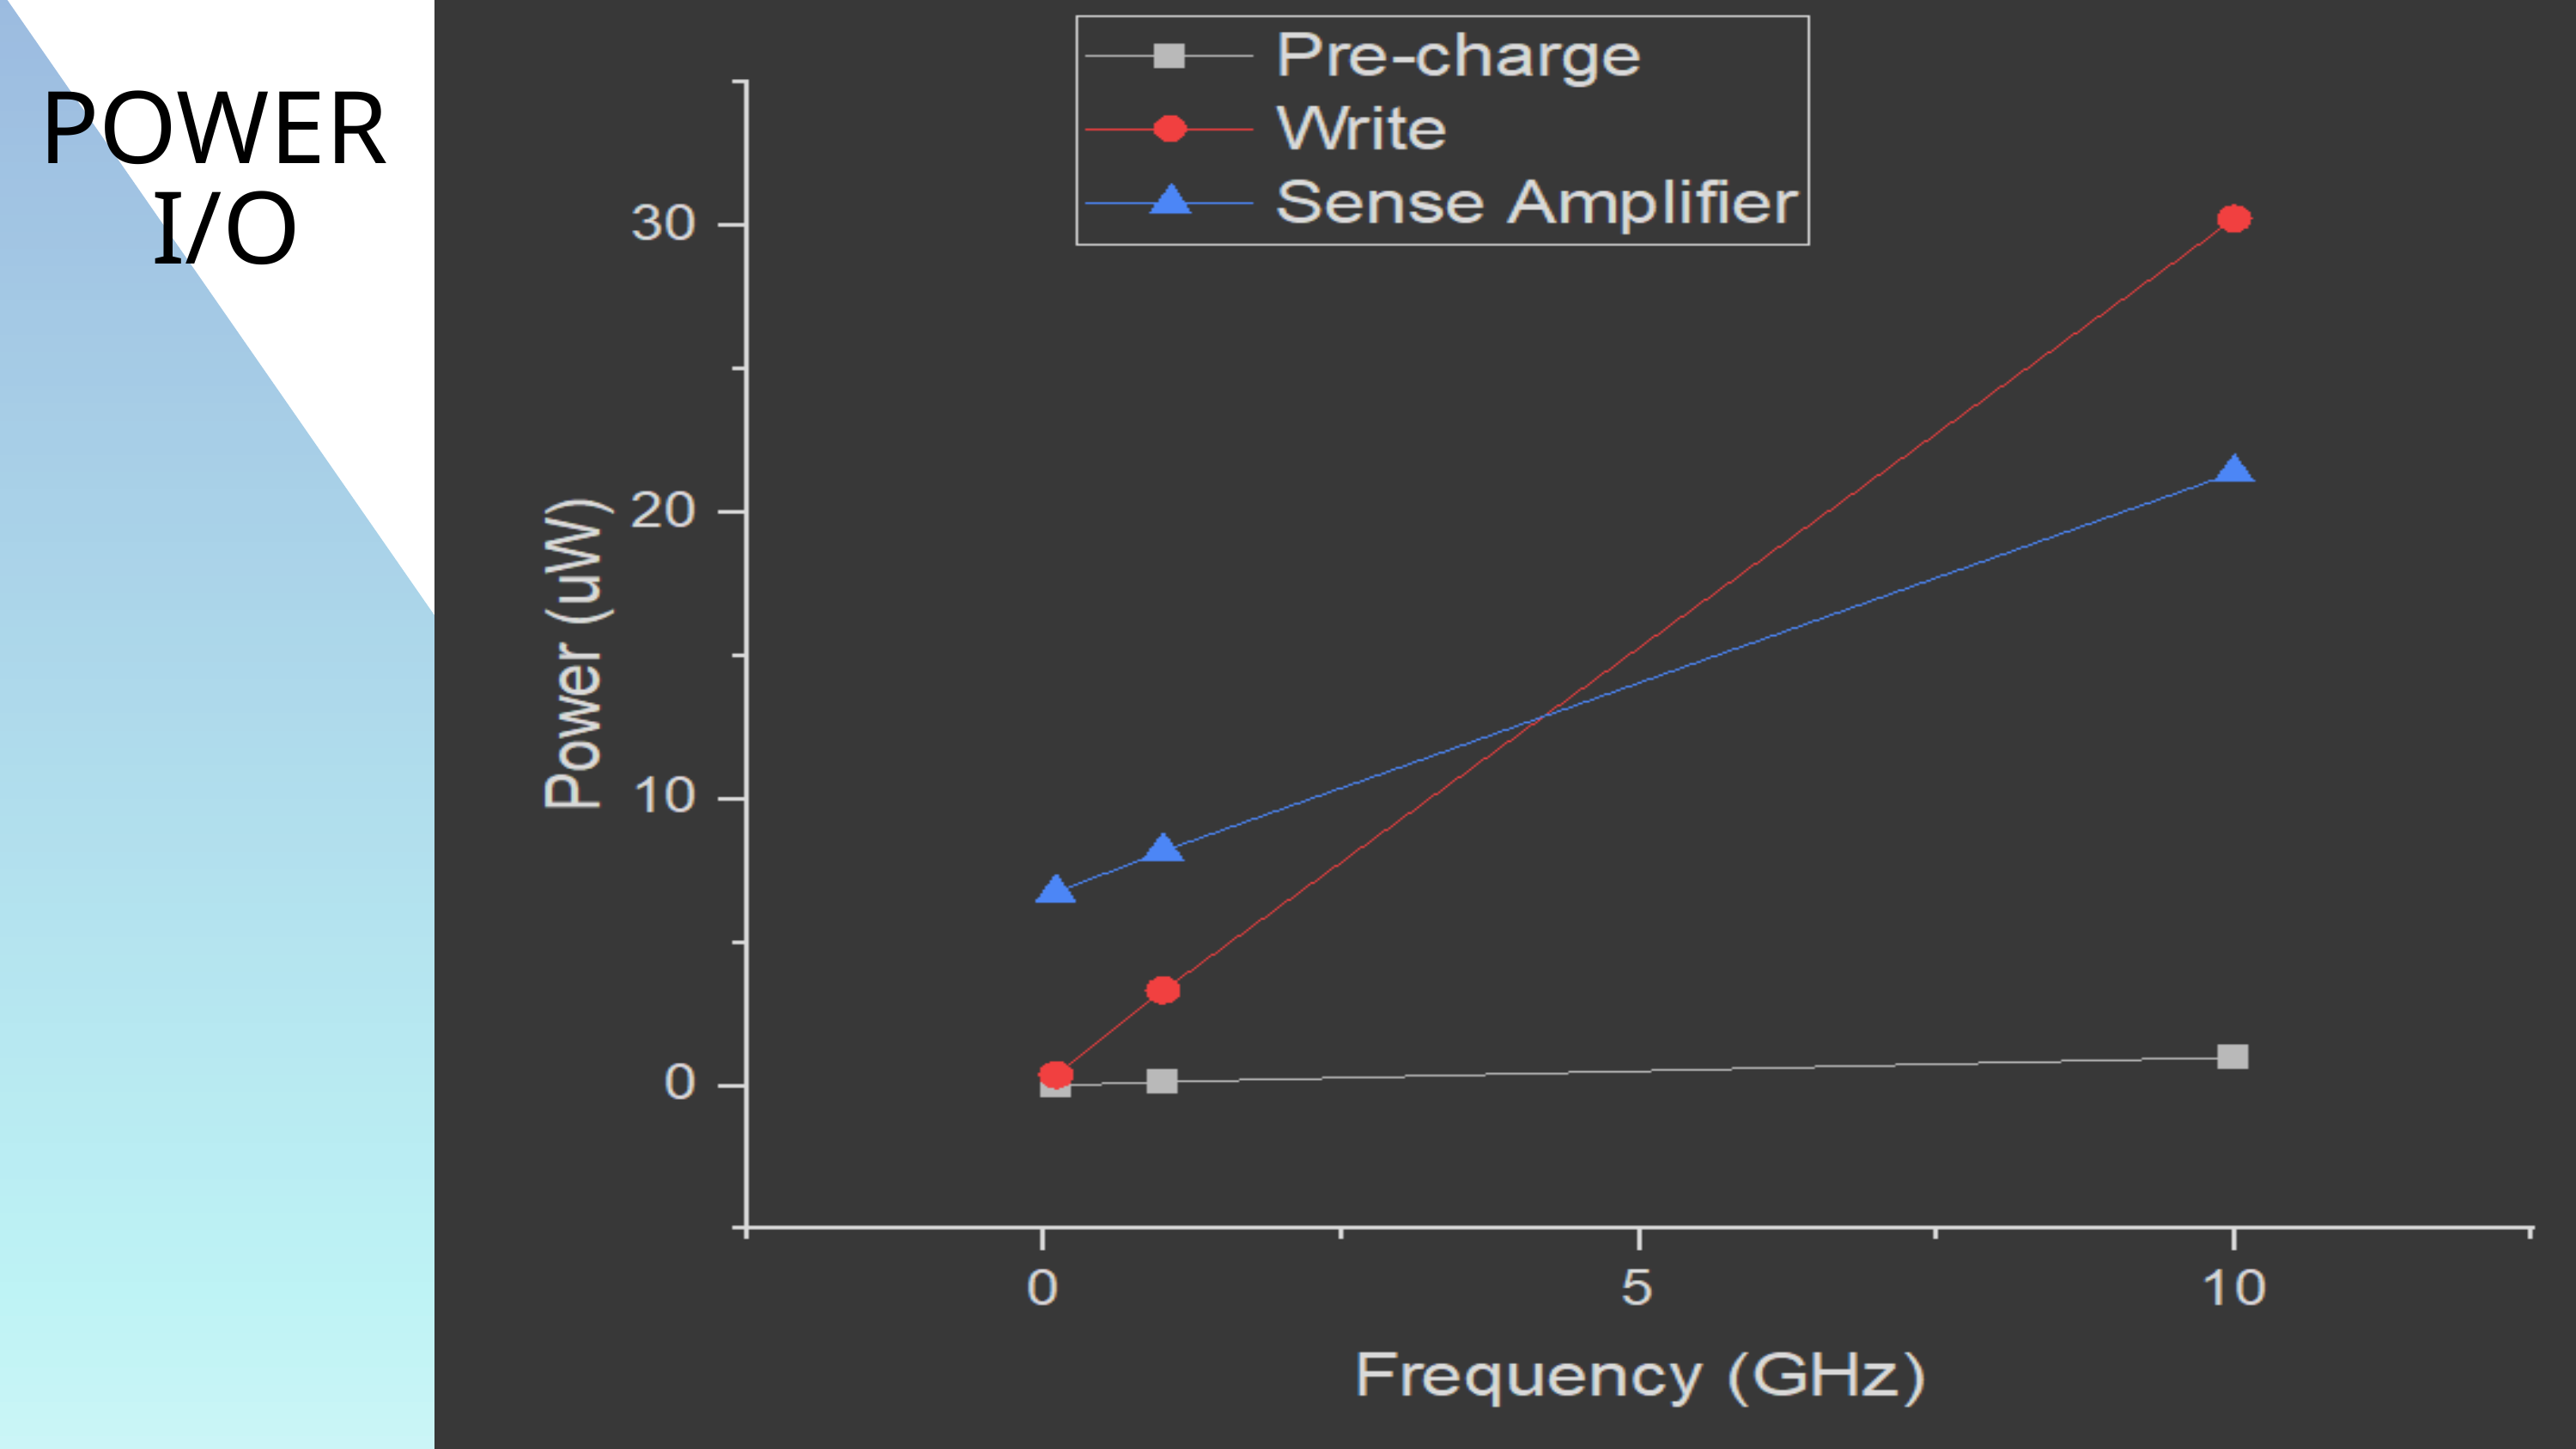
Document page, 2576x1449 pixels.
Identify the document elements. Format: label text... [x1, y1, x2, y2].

text_box [434, 0, 2576, 1449]
text_box [0, 0, 434, 1449]
text_box POWER I/O [18, 83, 435, 284]
